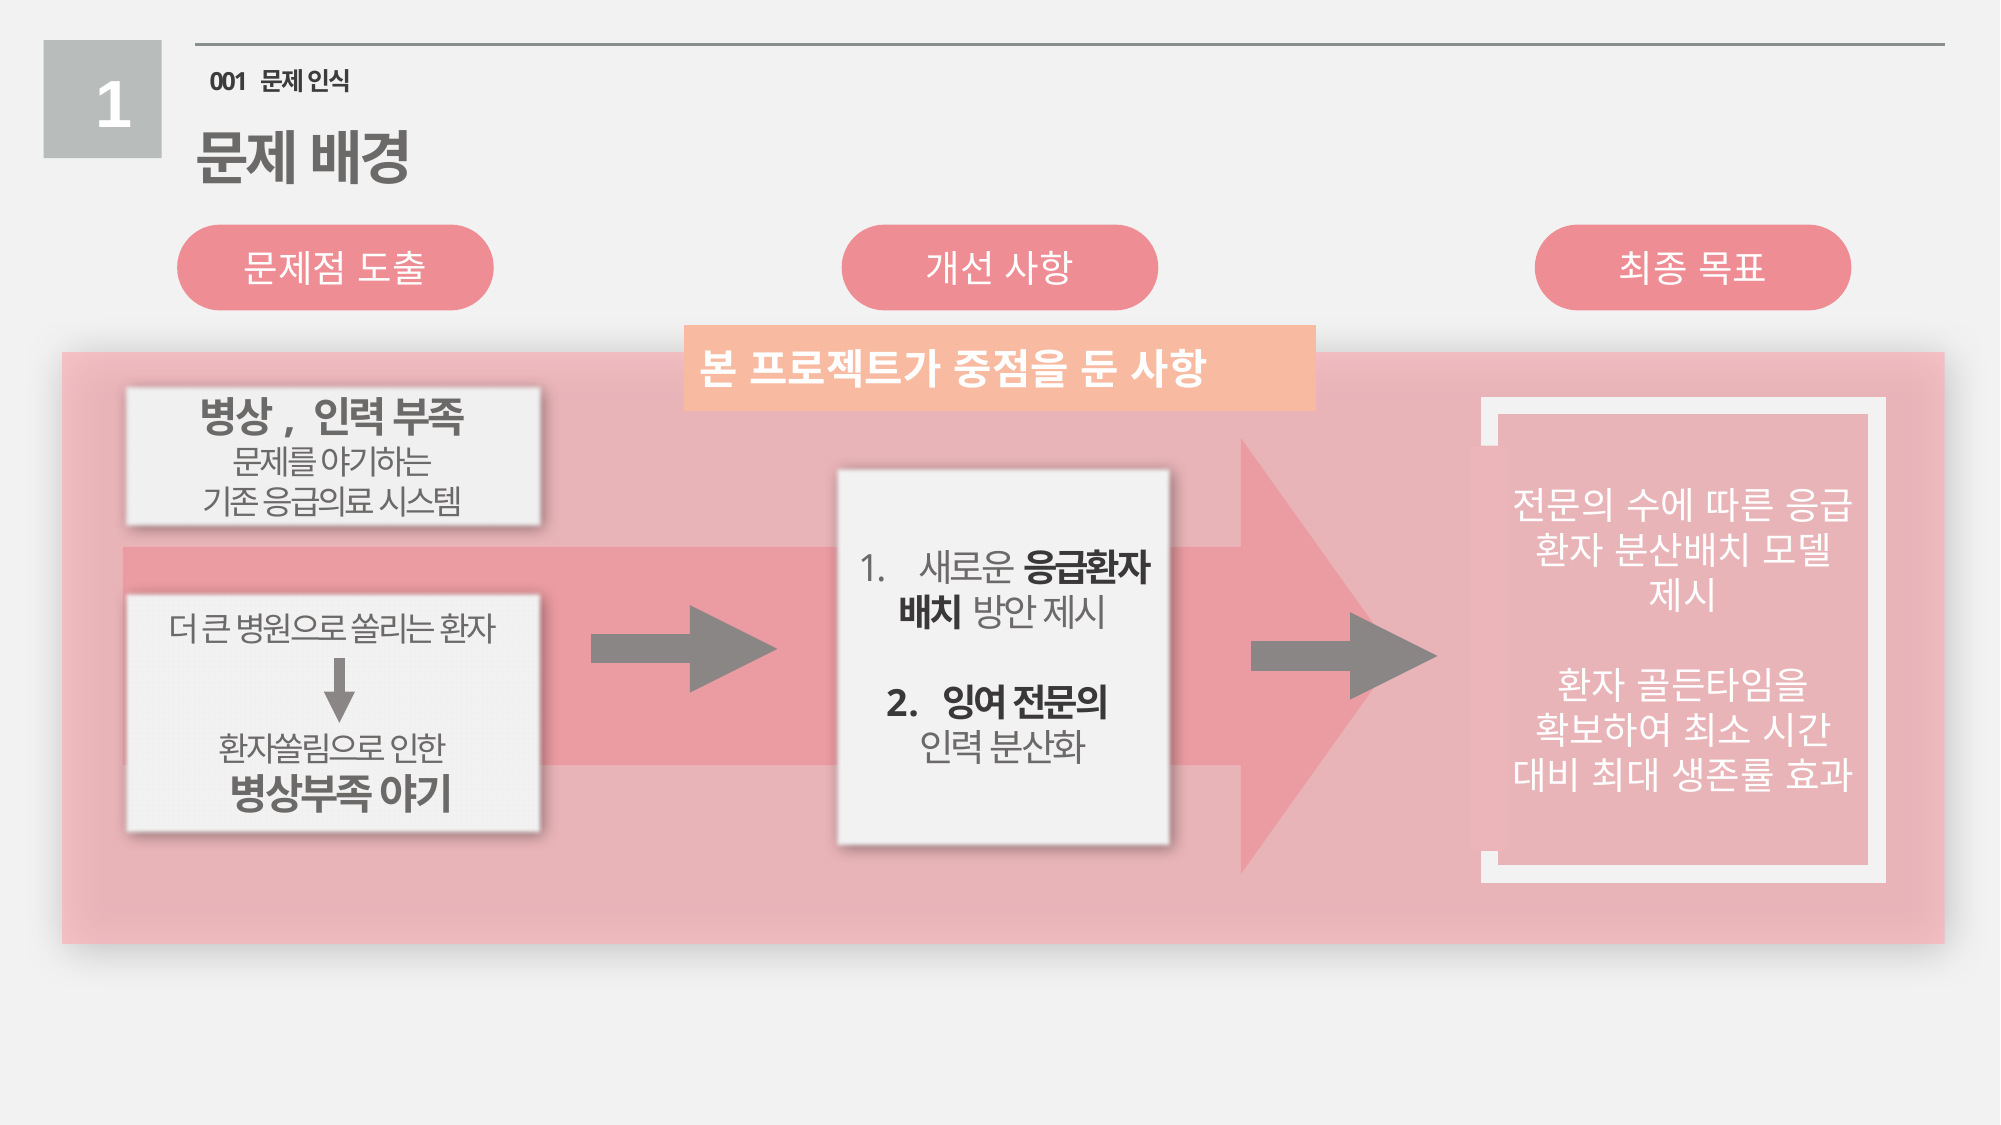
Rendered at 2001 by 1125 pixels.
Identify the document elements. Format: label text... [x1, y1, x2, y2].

text_box 더 큰 병원으로 쏠리는 환자 환자쏠림으로 인한 병상부족 야기 [127, 595, 539, 831]
text_box 1 [80, 52, 123, 148]
text_box 개선 사항 [840, 223, 1160, 312]
text_box [1187, 434, 1375, 878]
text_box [168, 57, 440, 190]
text_box 문제점 도출 [176, 223, 495, 312]
text_box 병상, 인력 부족 문제를 야기하는 기존 응급의료 시스템 [126, 387, 540, 525]
text_box 최종 목표 [1533, 223, 1853, 312]
text_box [121, 545, 828, 767]
text_box [42, 39, 163, 159]
text_box 본 프로젝트가 중점을 둔 사항 [683, 324, 1317, 412]
text_box [61, 351, 1946, 945]
text_box 1. 새로운 응급환자 배치 방안 제시 잉여 전문의 인력 분산화 [839, 471, 1167, 844]
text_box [1468, 405, 1877, 875]
